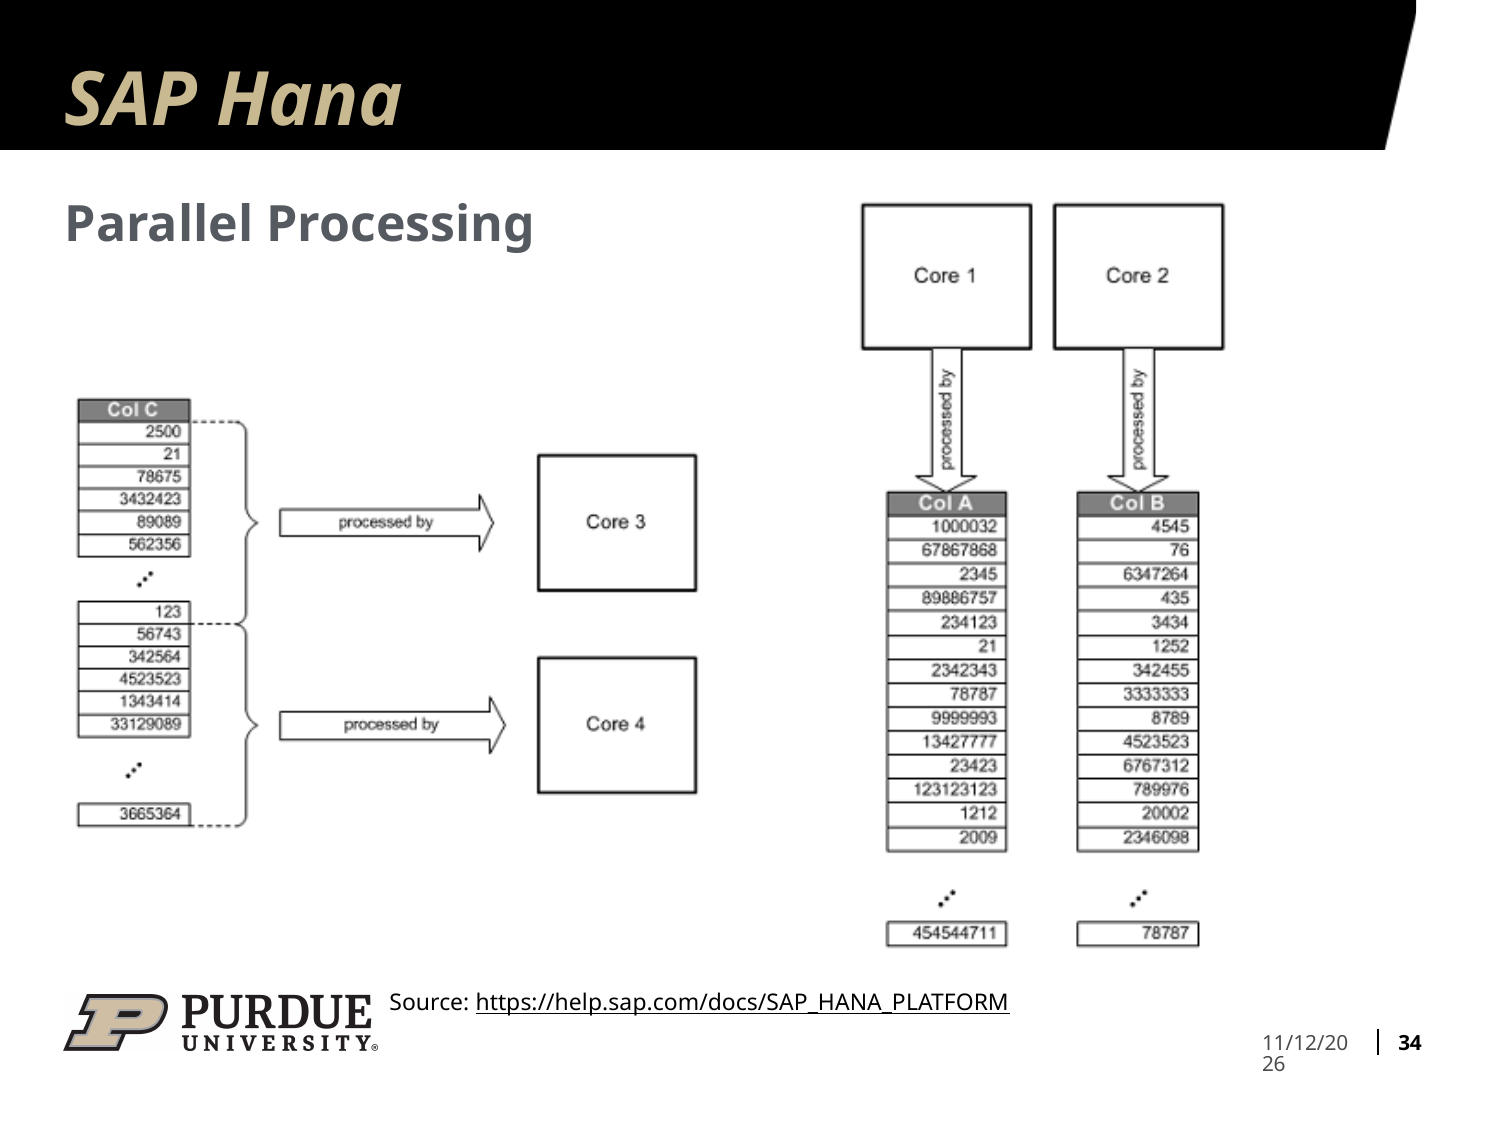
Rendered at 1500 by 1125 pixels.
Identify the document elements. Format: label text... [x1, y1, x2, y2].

title SAP Hana [61, 58, 1204, 148]
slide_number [1247, 1017, 1375, 1071]
slide_number 34 [1380, 1013, 1441, 1074]
picture [49, 377, 730, 844]
picture [831, 186, 1264, 976]
text_box Parallel Processing [64, 191, 585, 252]
picture [63, 994, 374, 1051]
text_box Source: https://help.sap.com/docs/SAP_HANA_PLATFORM [374, 980, 1126, 1054]
